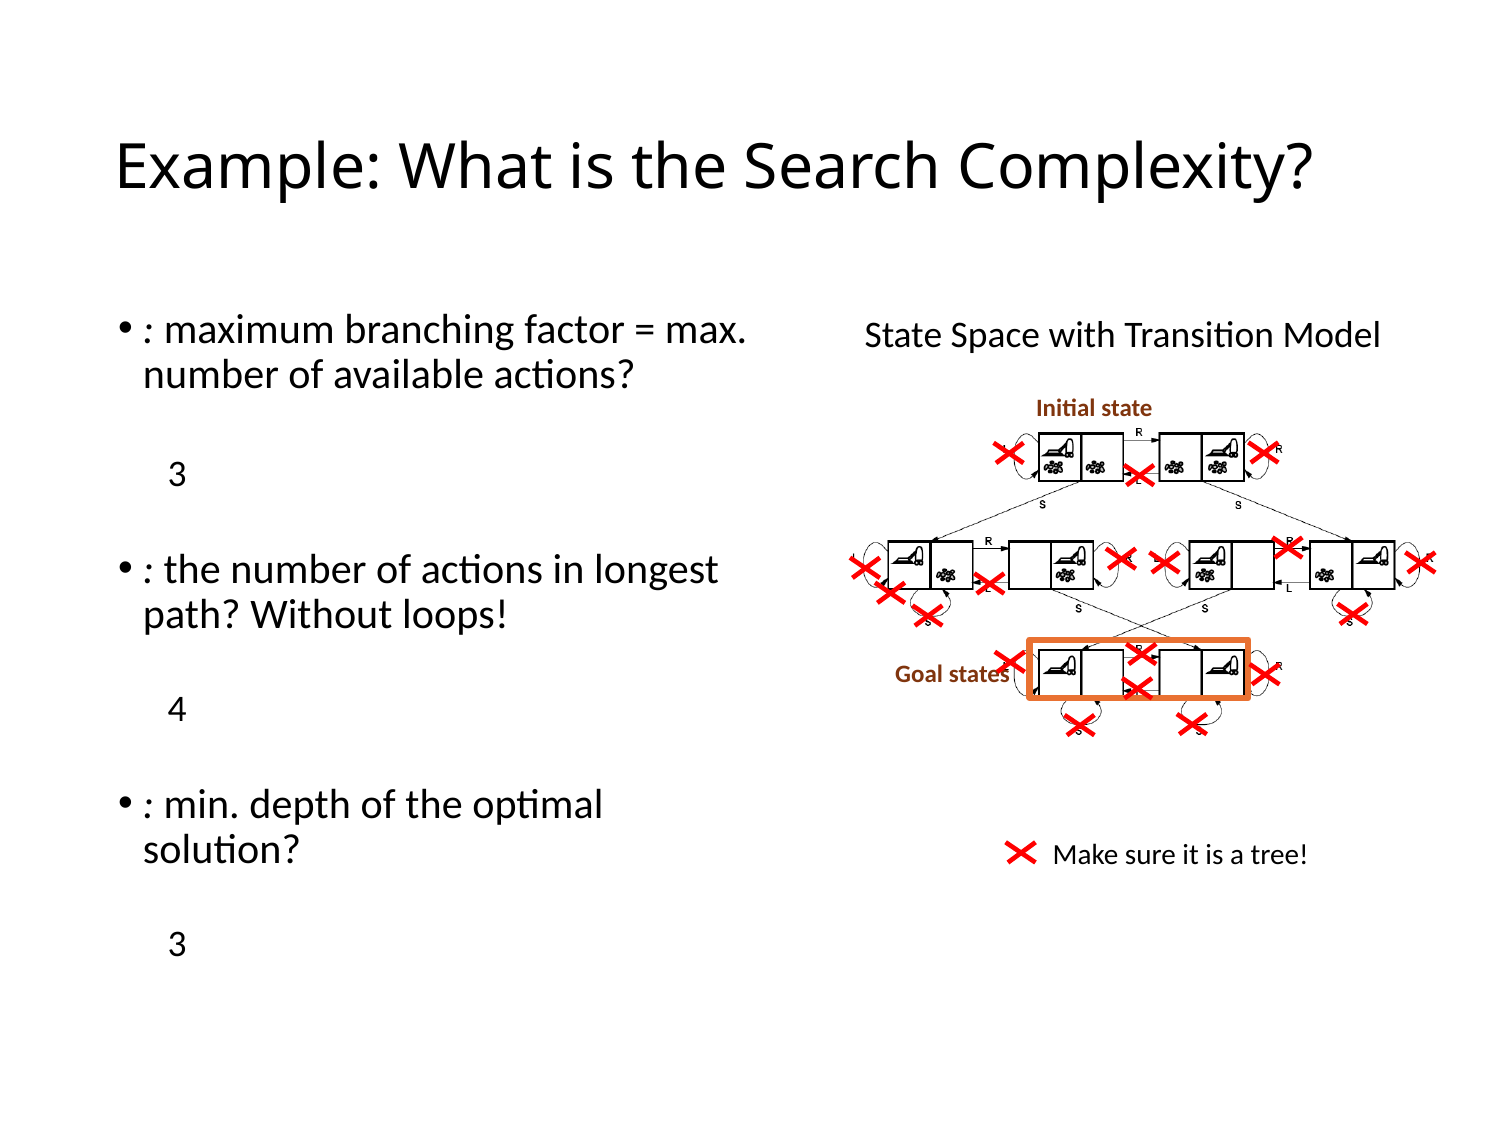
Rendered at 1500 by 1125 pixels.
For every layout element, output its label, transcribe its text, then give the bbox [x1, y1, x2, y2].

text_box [1128, 643, 1157, 665]
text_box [849, 383, 1436, 879]
title Example: What is the Search Complexity? [103, 59, 1397, 278]
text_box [1007, 842, 1036, 863]
text_box State Space with Transition Model [849, 302, 1422, 362]
